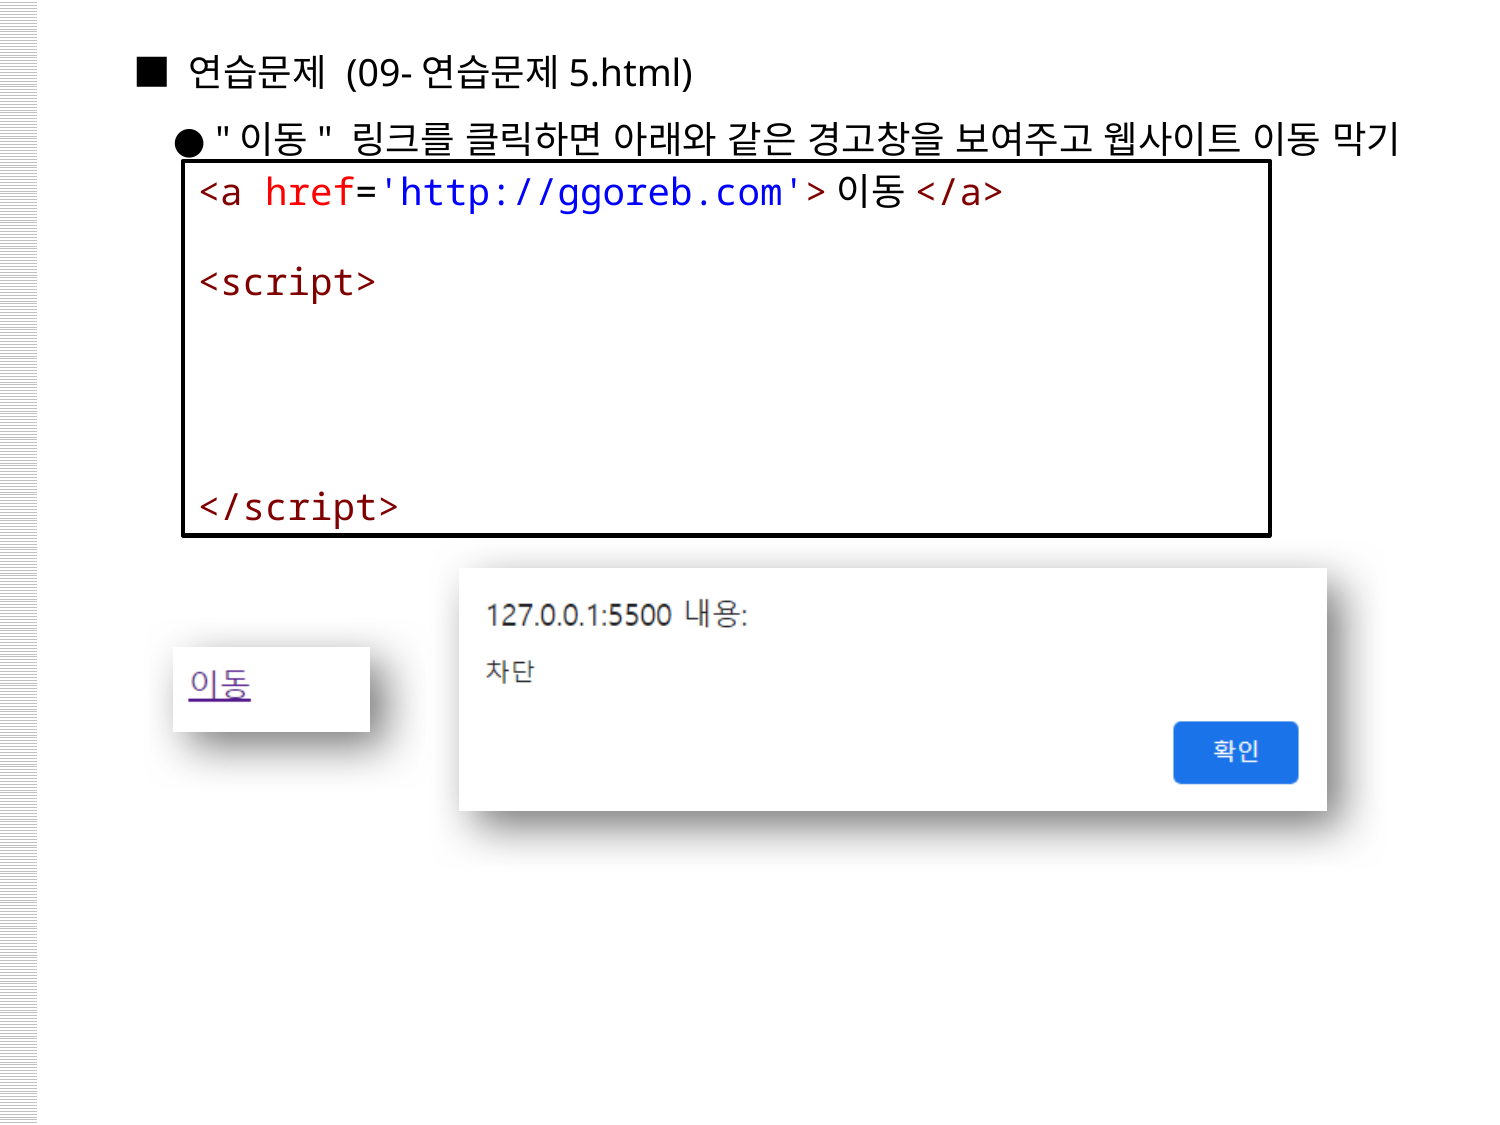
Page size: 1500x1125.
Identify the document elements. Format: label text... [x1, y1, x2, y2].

picture [459, 568, 1327, 812]
picture [172, 647, 371, 733]
text_box <a href='http://ggoreb.com'>이동</a> <script> </script> [181, 159, 1272, 538]
text_box ■ 연습문제 (09-연습문제5.html) ● "이동" 링크를 클릭하면 아래와 같은 경고창을 보여주고 웹사이트 이동 막기 [119, 19, 1417, 169]
